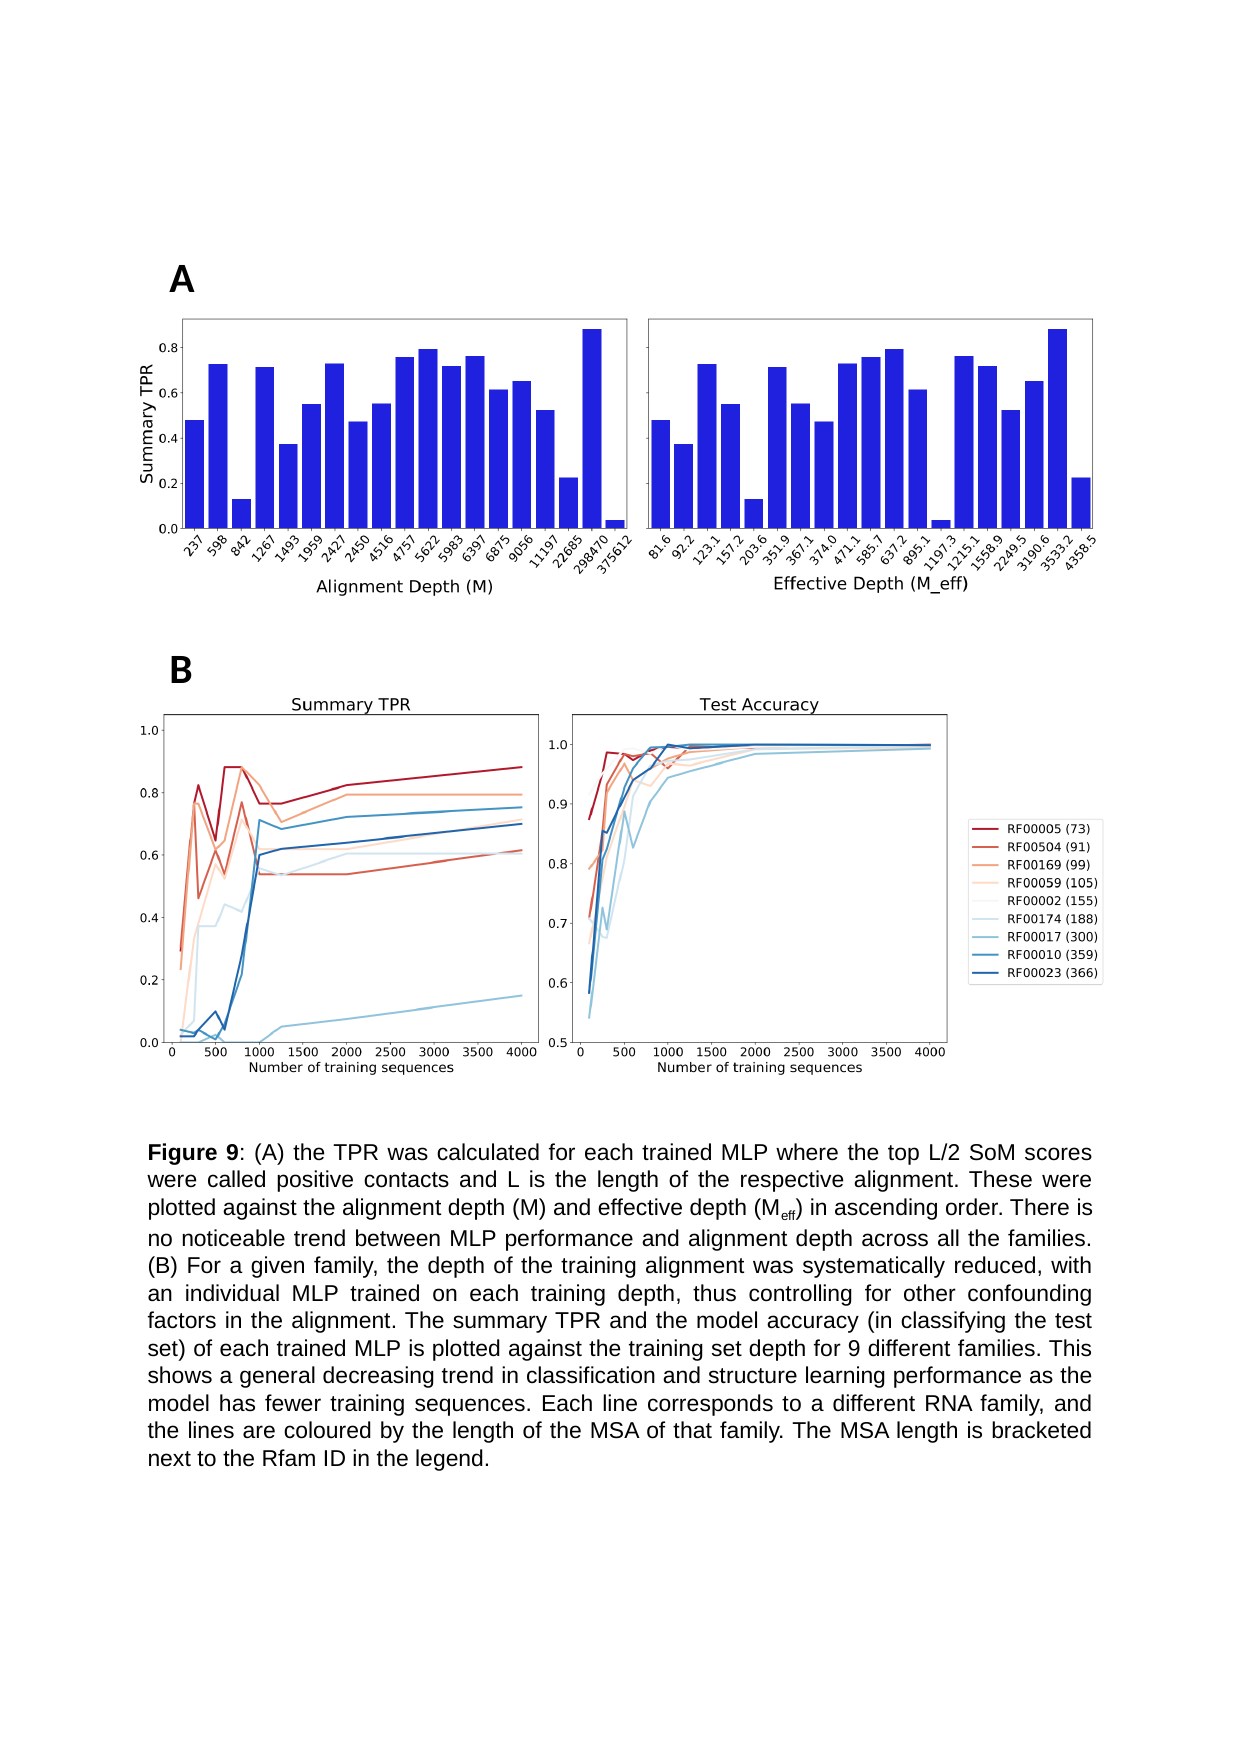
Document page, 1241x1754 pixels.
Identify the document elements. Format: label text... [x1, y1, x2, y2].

picture [132, 690, 1108, 1081]
text_box B [154, 634, 207, 690]
text_box Figure 9: (A) the TPR was calculated for each trained MLP where the top L/2 SoM scores were called positive contacts and L is the length of the respective alignment. These were plotted against the alignment depth (M) and effective depth (Meff) in ascending order. There is no noticeable trend between MLP performance and alignment depth across all the families. (B) For a given family, the depth of the training alignment was systematically reduced, with an individual MLP trained on each training depth, thus controlling for other confounding factors in the alignment. The summary TPR and the model accuracy (in classifying the test set) of each trained MLP is plotted against the training set depth for 9 different families. This shows a general decreasing trend in classification and structure learning performance as the model has fewer training sequences. Each line corresponds to a different RNA family, and the lines are coloured by the length of the MSA of that family. The MSA length is bracketed next to the Rfam ID in the legend. [132, 1129, 1108, 1533]
text_box A [154, 243, 207, 309]
picture [132, 309, 1108, 602]
